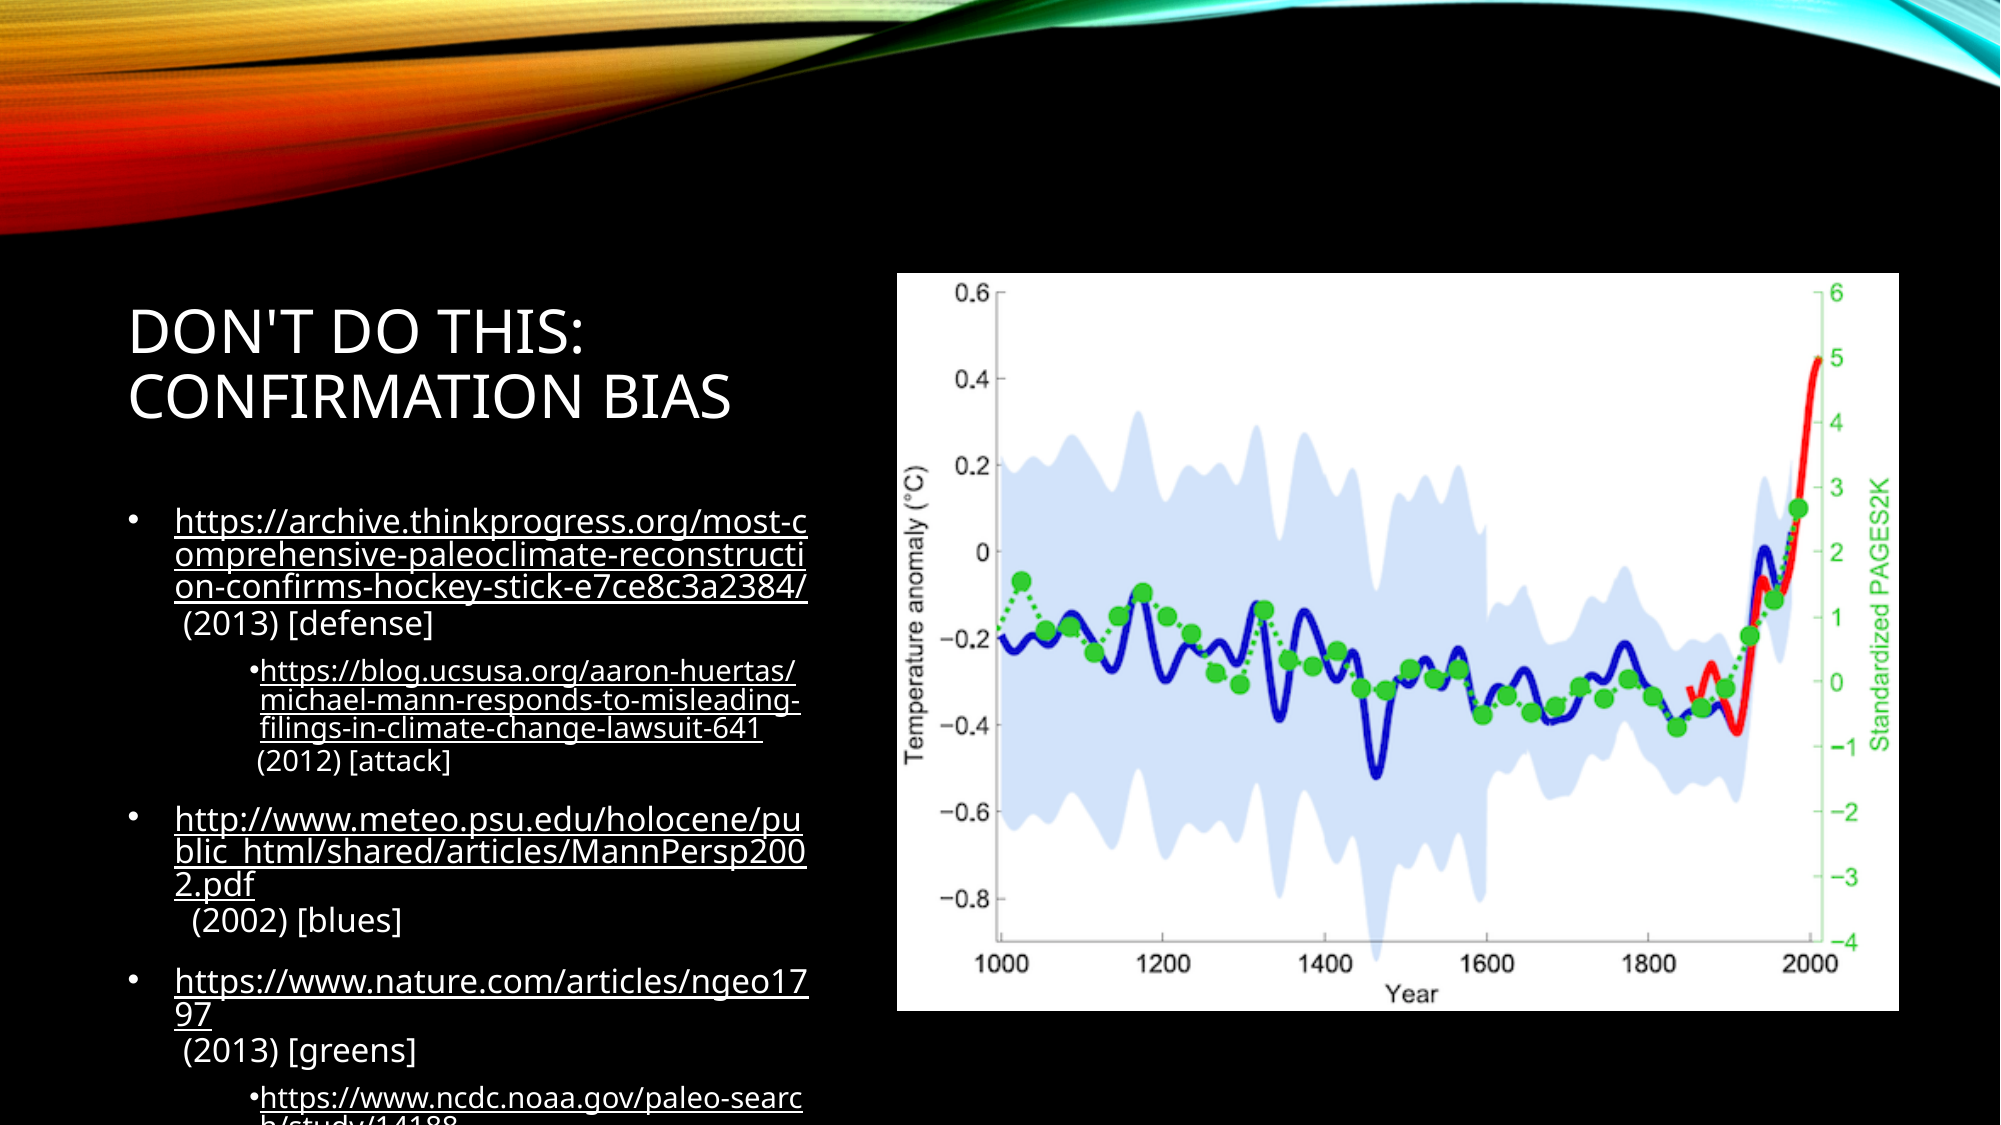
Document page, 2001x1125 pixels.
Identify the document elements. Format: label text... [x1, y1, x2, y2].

picture [0, 0, 2000, 237]
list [897, 272, 1899, 1011]
title Don't do this: confirmation bias [112, 249, 788, 433]
list https://archive.thinkprogress.org/most-comprehensive-paleoclimate-reconstruction-confirms-hockey-stick-e7ce8c3a2384/ (2013) [defense] https://blog.ucsusa.org/aaron-huertas/michael-mann-responds-to-misleading-filings-in-climate-change-lawsuit-641 (2012) [attack] http://www.meteo.psu.edu/holocene/public_html/shared/articles/MannPersp2002.pdf (2002) [blues] https://www.nature.com/articles/ngeo1797 (2013) [greens] https://www.ncdc.noaa.gov/paleo-search/study/14188 (2013) [greens] [112, 433, 830, 1102]
